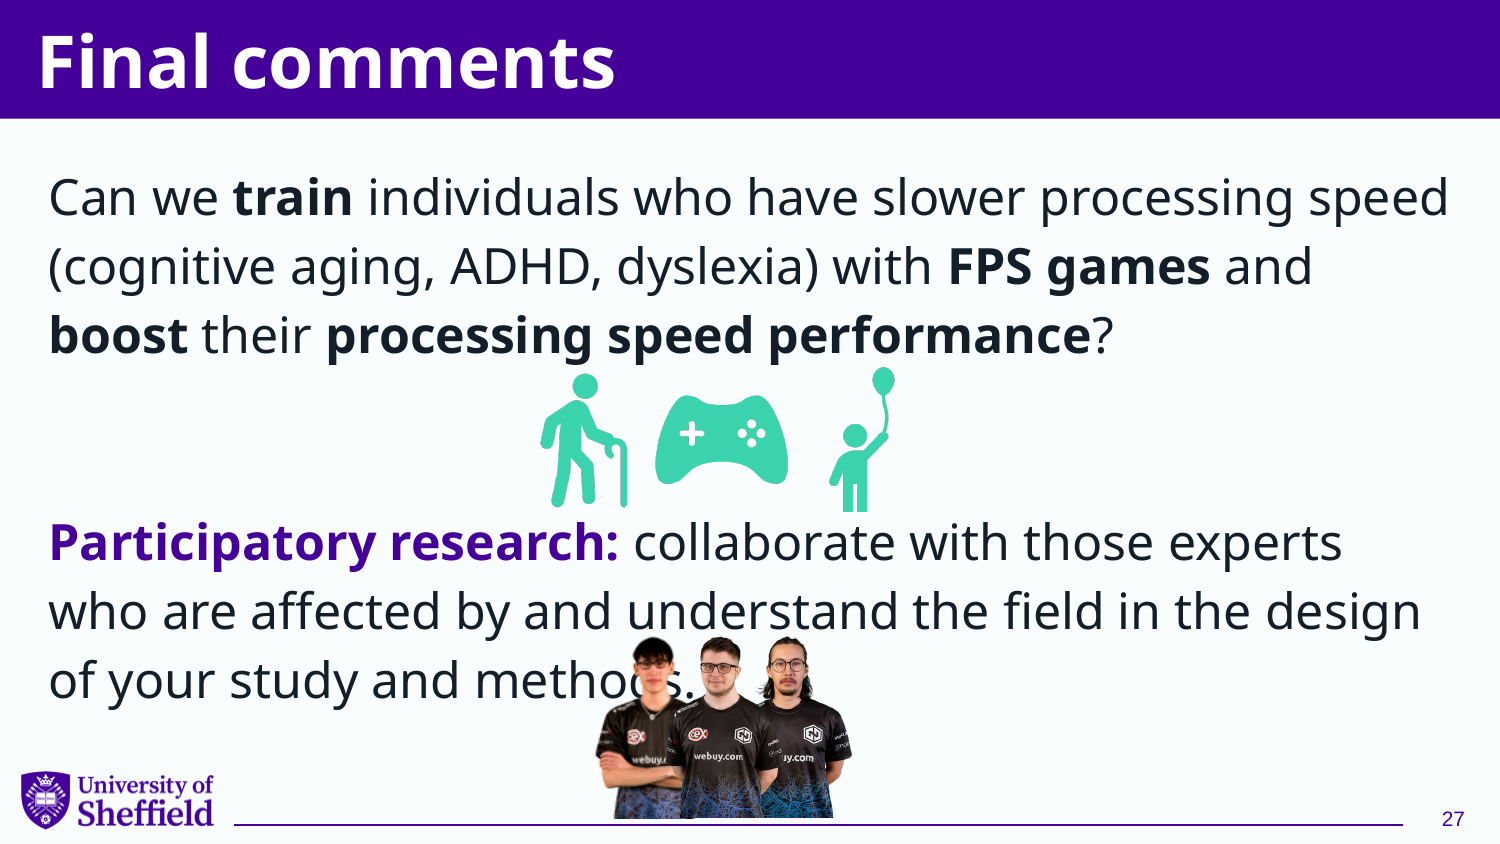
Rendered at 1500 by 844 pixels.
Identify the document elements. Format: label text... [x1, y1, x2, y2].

picture [507, 364, 936, 515]
slide_number 27 [1402, 786, 1480, 844]
picture [21, 771, 214, 830]
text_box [562, 632, 880, 819]
title Final comments [21, 12, 1366, 107]
list Can we train individuals who have slower processing speed (cognitive aging, ADHD, dyslexia) with FPS games and boost their processing speed performance? Participatory research: collaborate with those experts who are affected by and understand the field in the design of your study and methods. [21, 141, 1468, 738]
